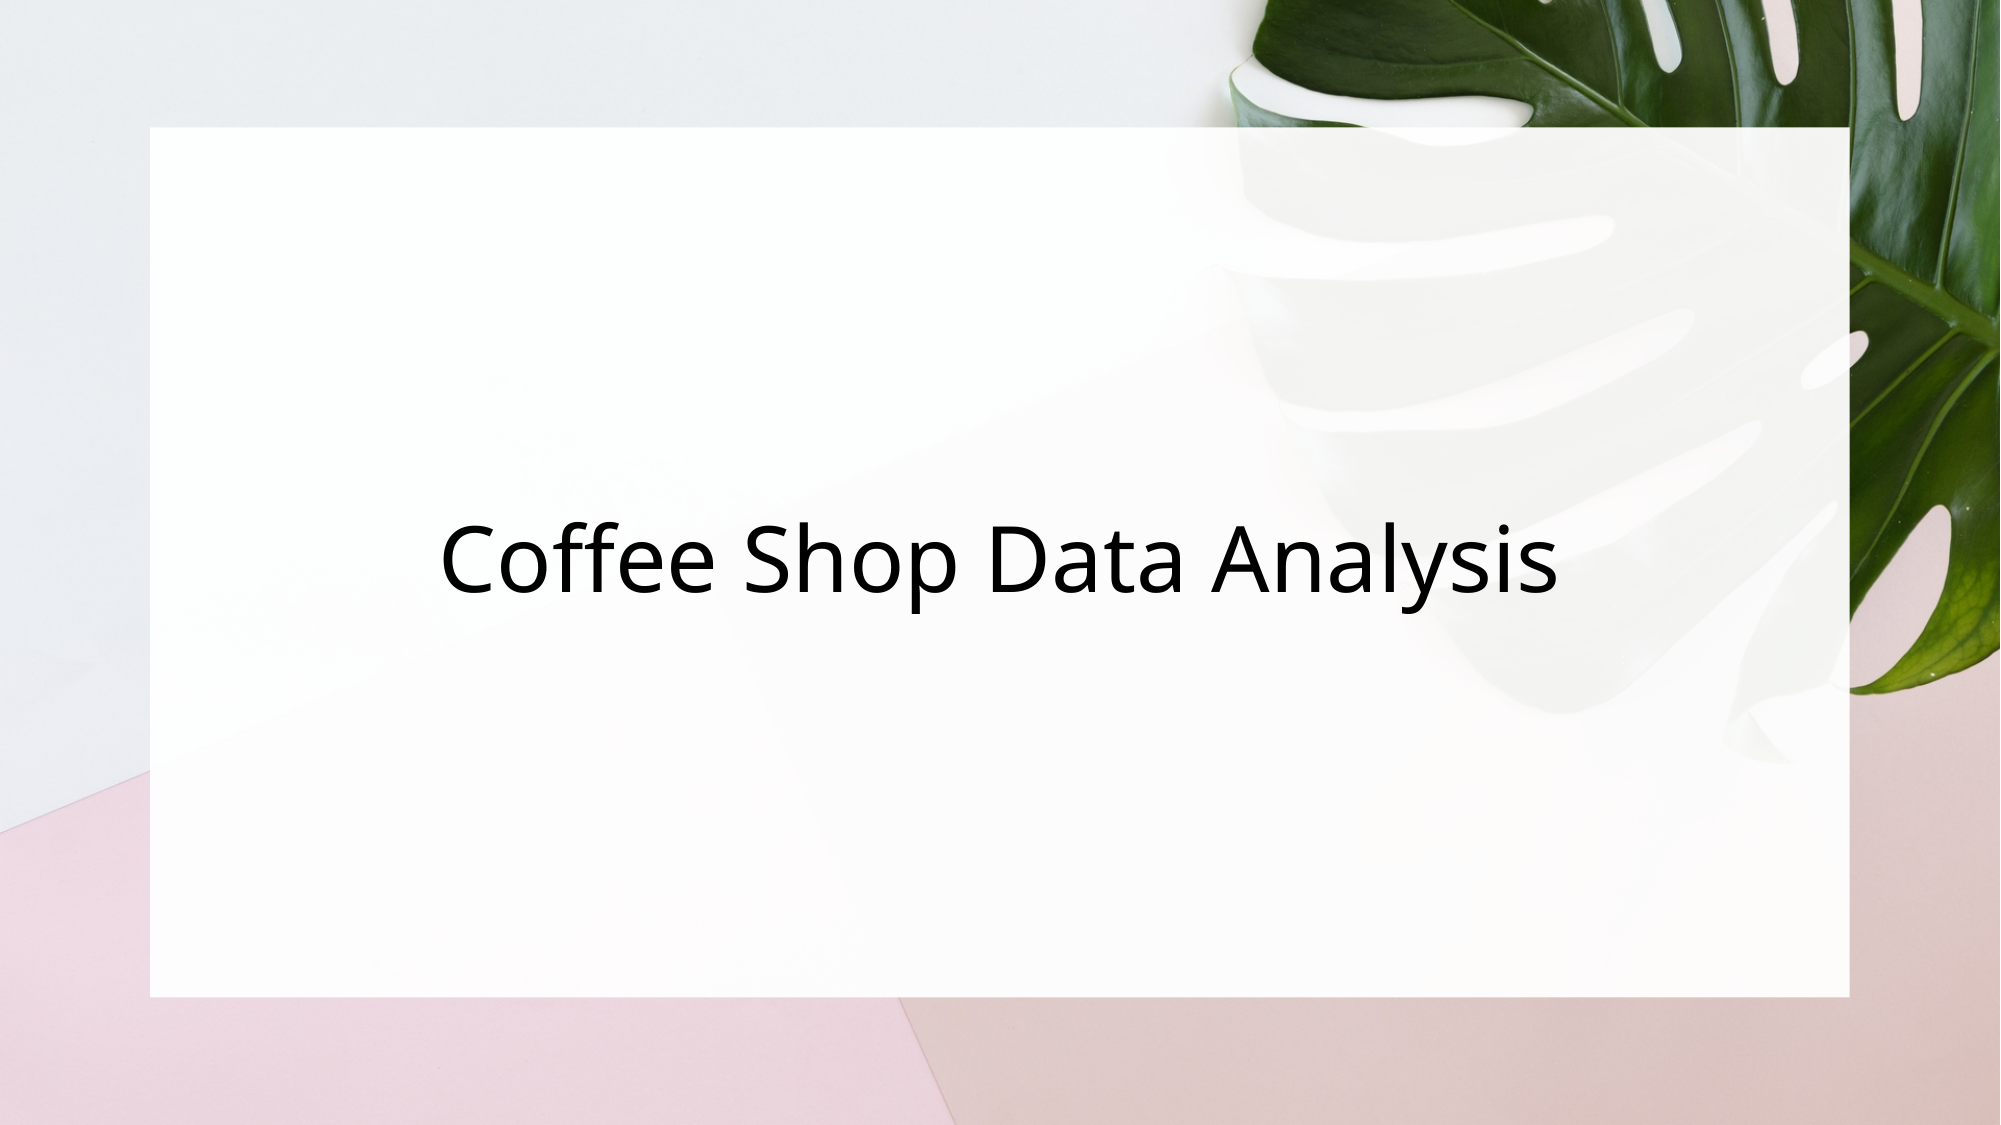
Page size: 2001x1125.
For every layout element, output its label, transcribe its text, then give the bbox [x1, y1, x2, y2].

title Coffee Shop Data Analysis [249, 375, 1750, 750]
picture [0, 0, 2000, 1125]
